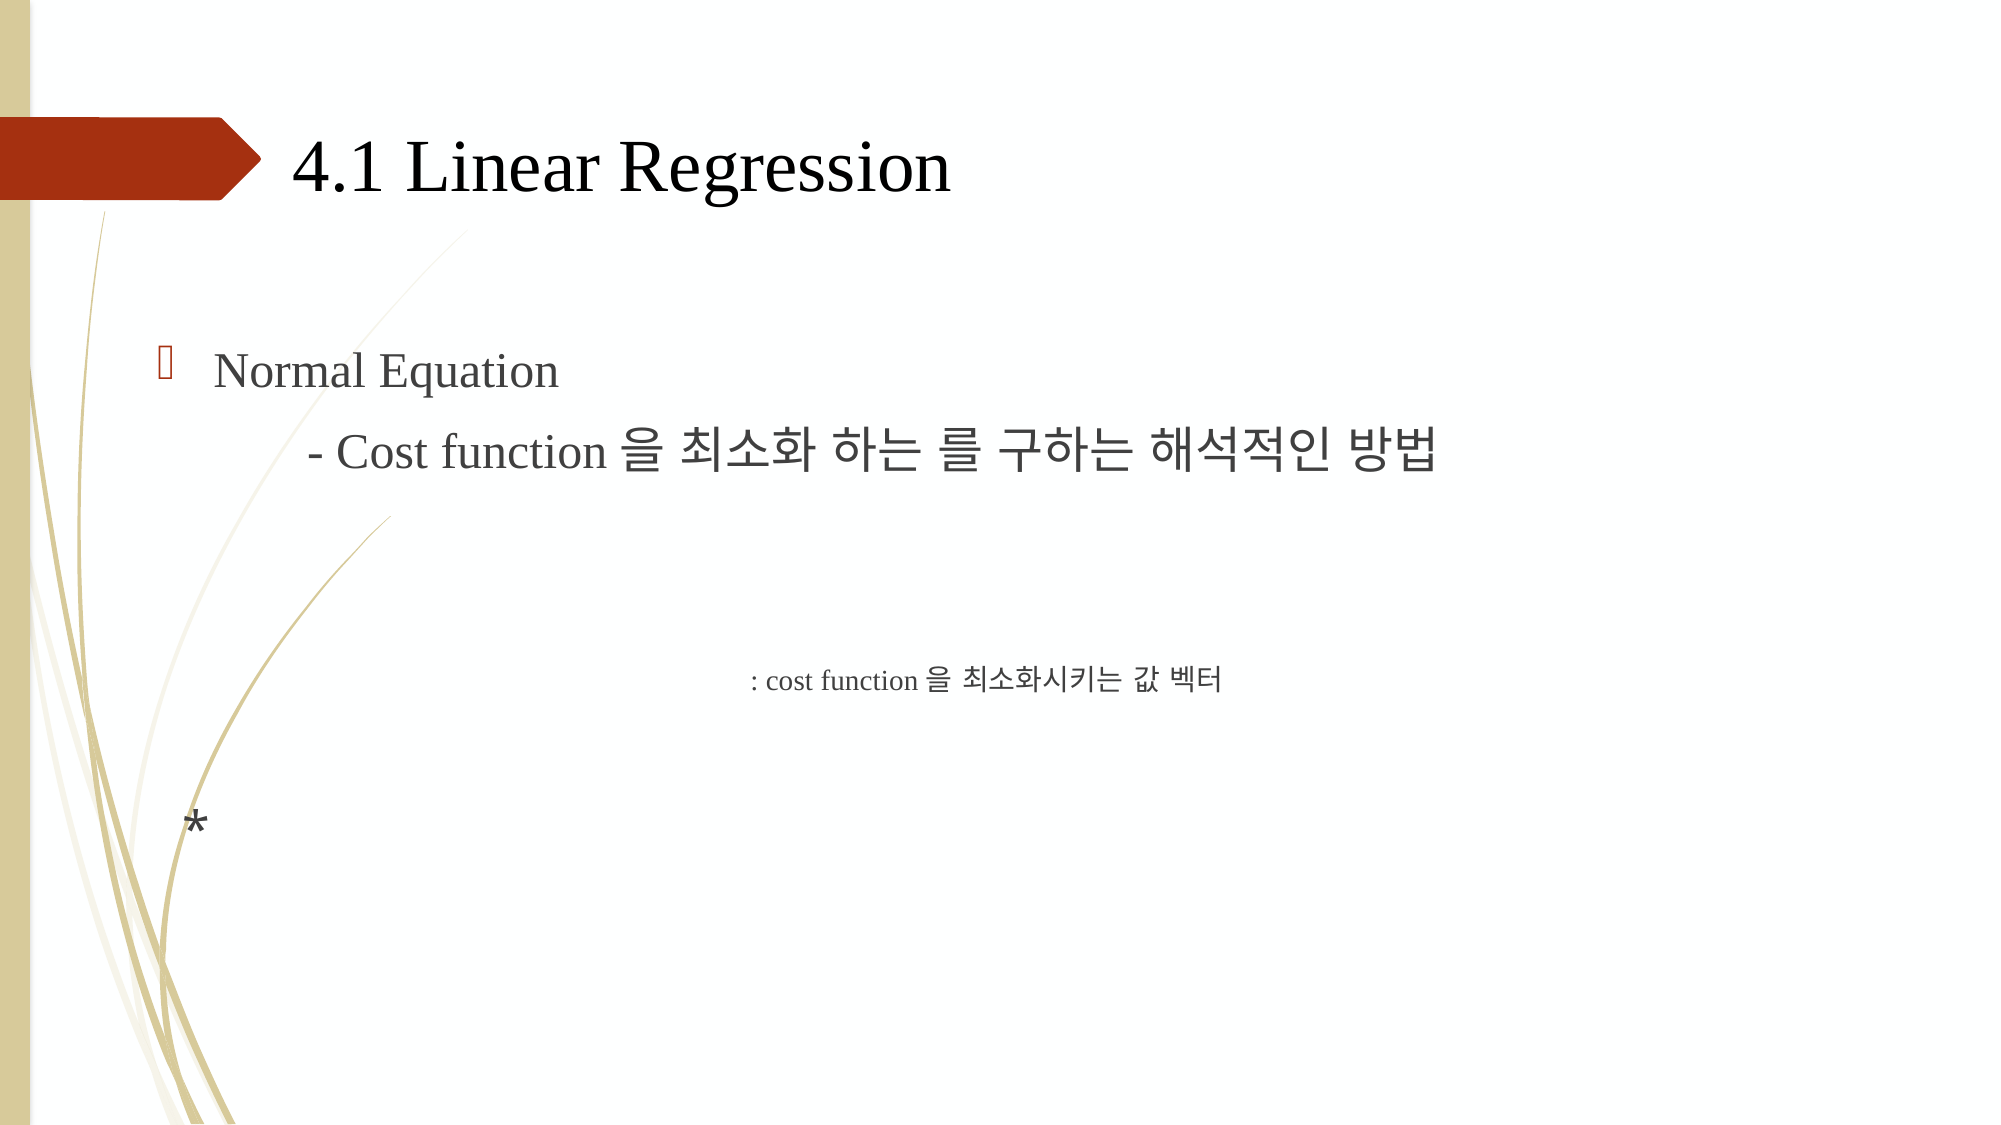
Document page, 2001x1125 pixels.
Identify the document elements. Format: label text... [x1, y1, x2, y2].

text_box 4.1 Linear Regression [277, 108, 1867, 214]
